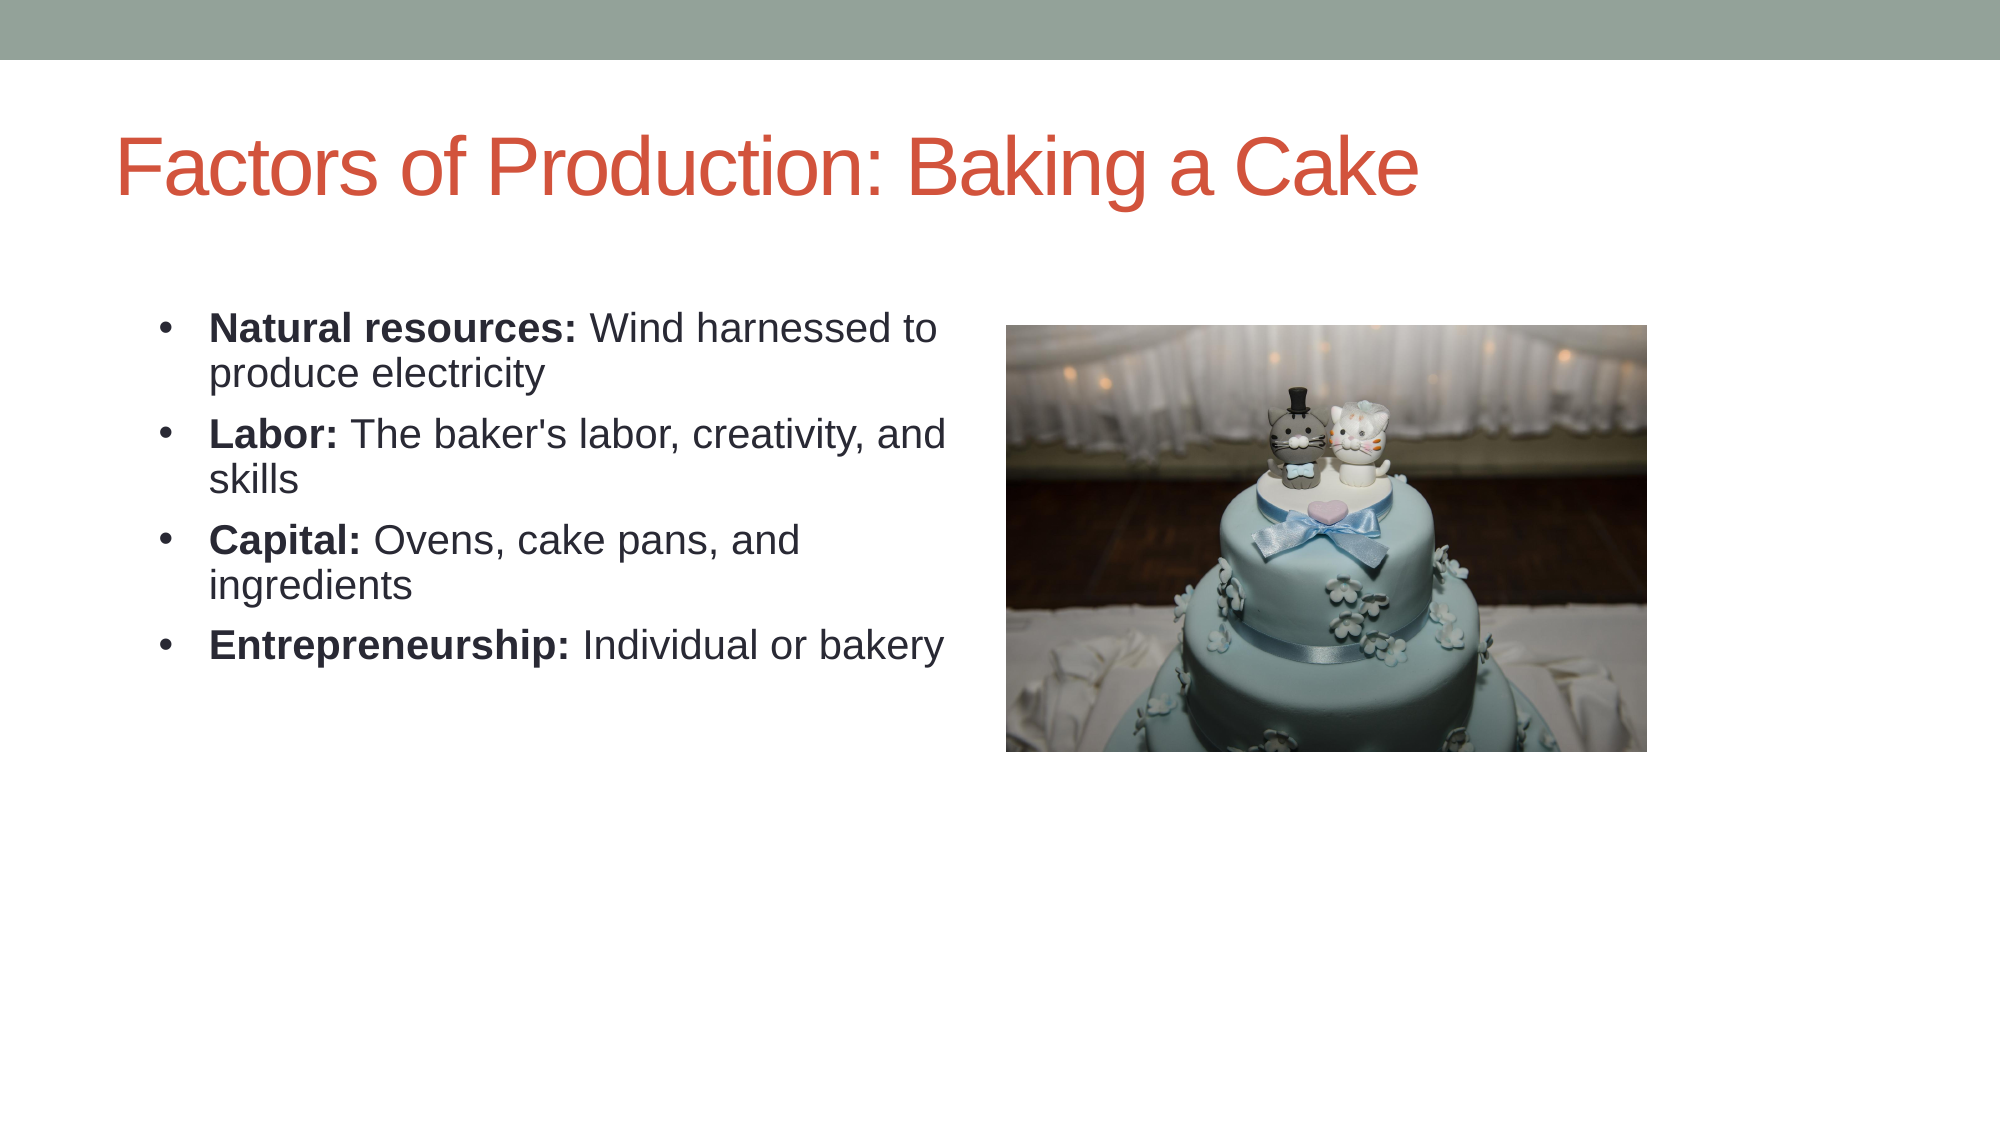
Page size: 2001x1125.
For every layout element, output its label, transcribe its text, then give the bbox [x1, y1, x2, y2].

picture [1006, 324, 1648, 753]
title Factors of Production: Baking a Cake [99, 87, 1900, 250]
list Natural resources: Wind harnessed to produce electricity Labor: The baker's labor, creativity, and skills Capital: Ovens, cake pans, and ingredients Entrepreneurship: Individual or bakery [137, 299, 1007, 1014]
